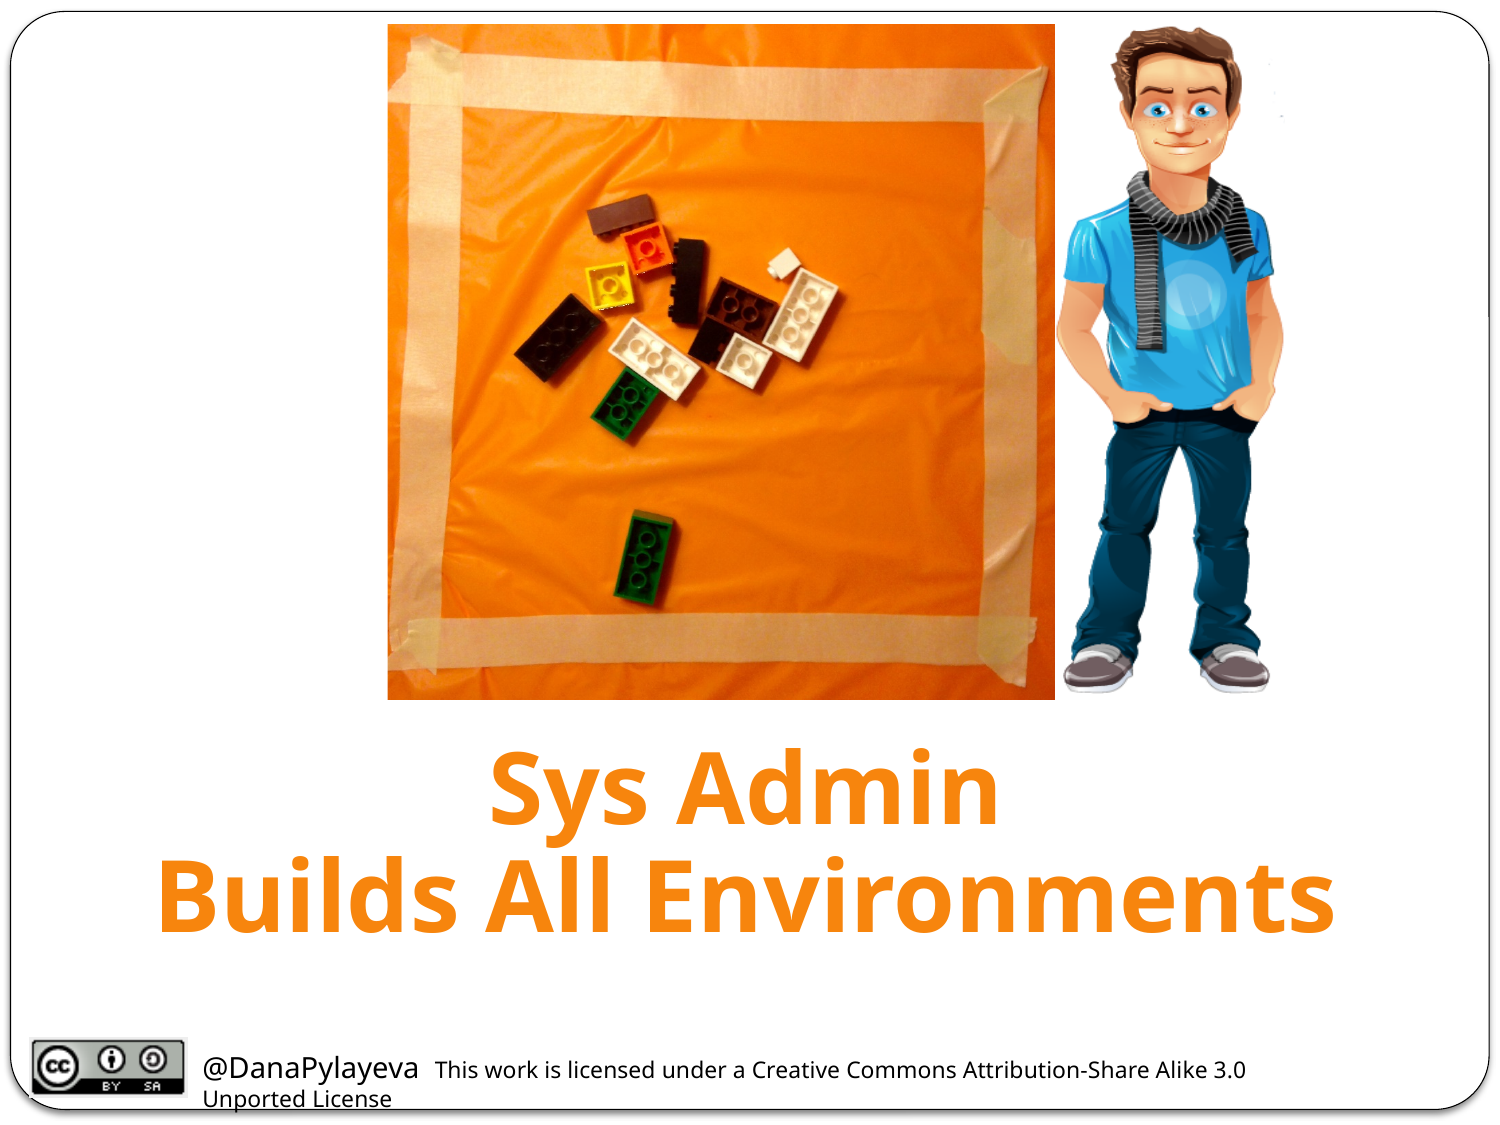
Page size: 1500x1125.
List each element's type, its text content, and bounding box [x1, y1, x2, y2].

text_box Sys Admin Builds All Environments [58, 647, 1434, 1045]
picture [29, 1037, 188, 1098]
picture [387, 24, 1285, 700]
